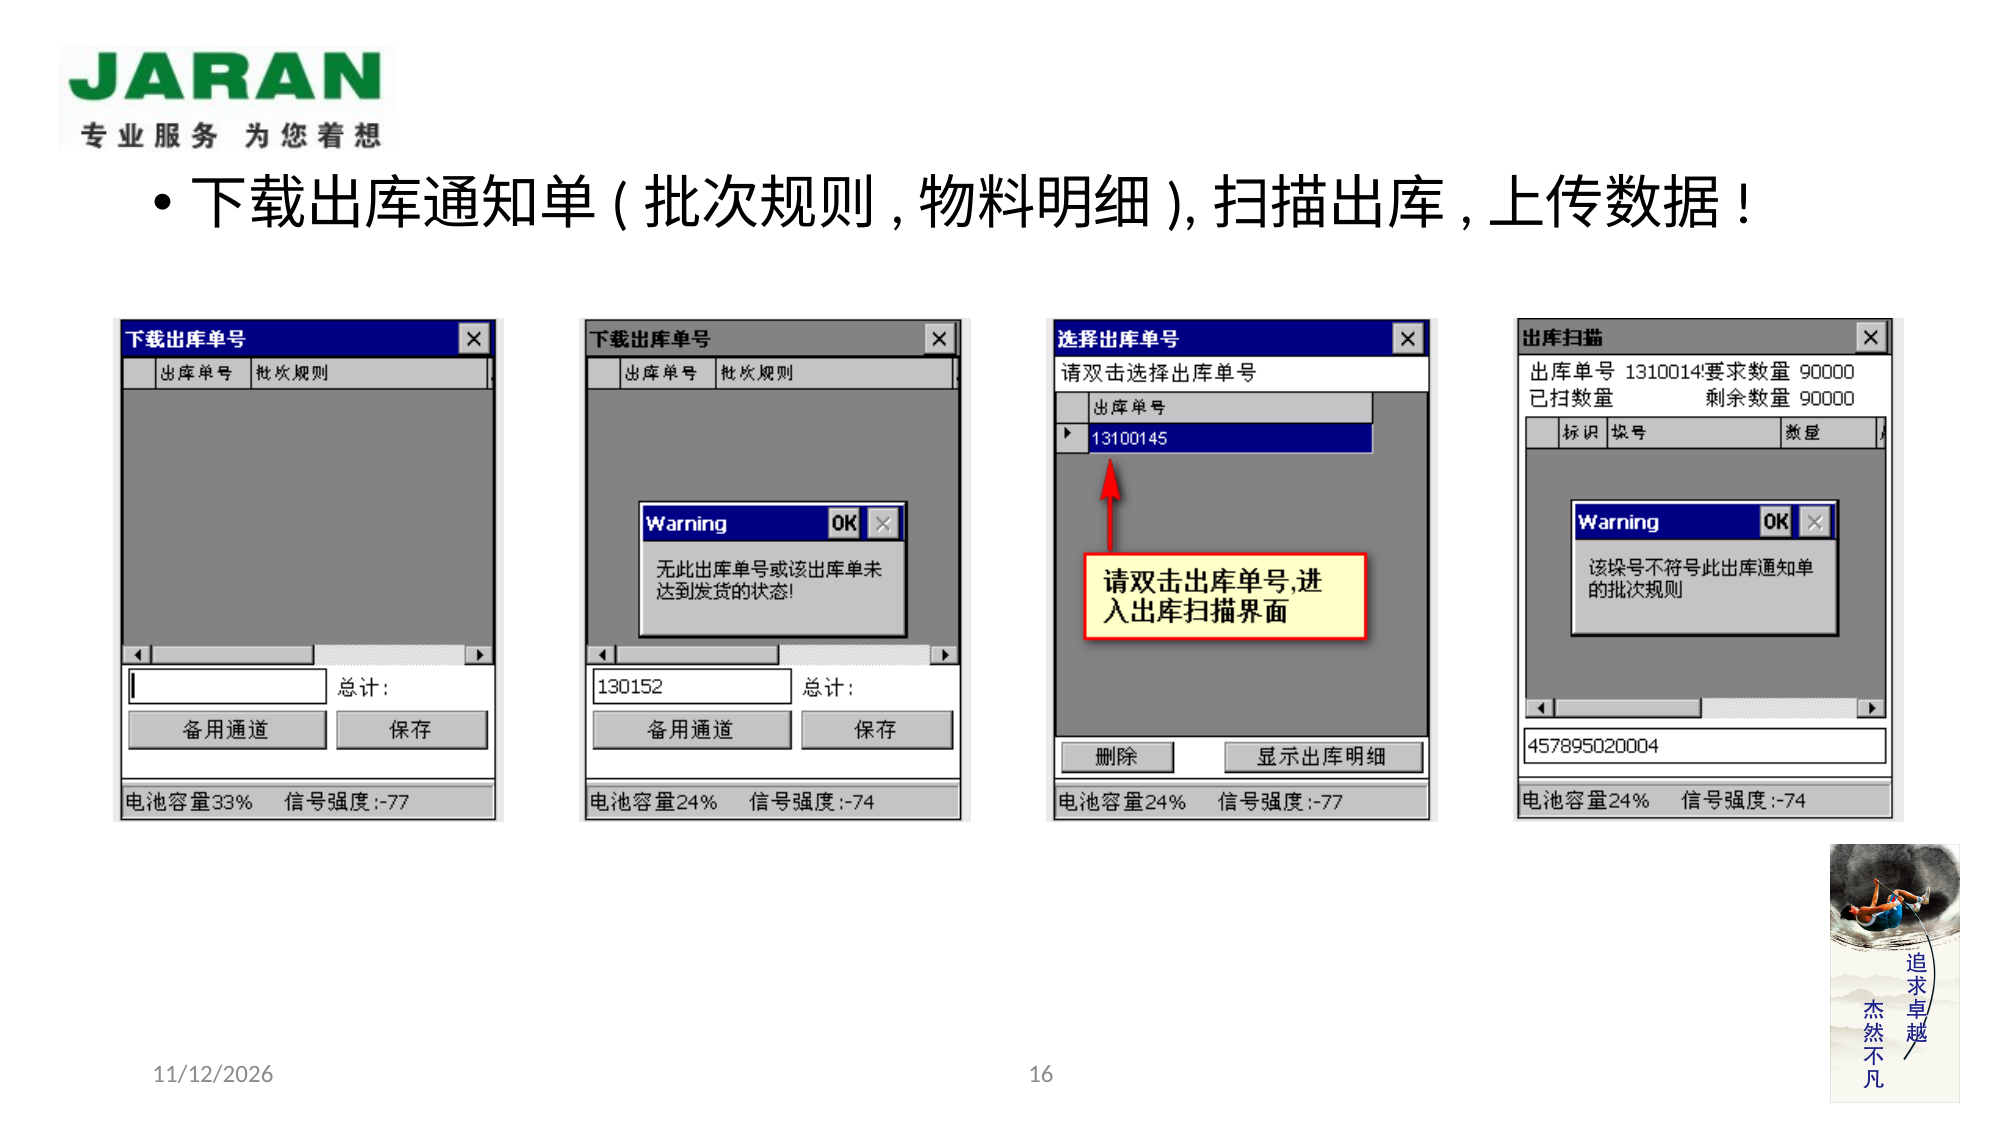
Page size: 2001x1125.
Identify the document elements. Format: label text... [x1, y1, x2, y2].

picture [1830, 844, 1960, 1103]
picture [579, 318, 971, 822]
slide_number 16 [618, 1042, 1069, 1103]
picture [113, 318, 504, 822]
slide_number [137, 1042, 588, 1103]
list 下载出库通知单(批次规则,物料明细),扫描出库,上传数据! [137, 165, 1863, 1014]
picture [58, 46, 397, 152]
picture [1513, 318, 1904, 822]
picture [1046, 318, 1438, 822]
